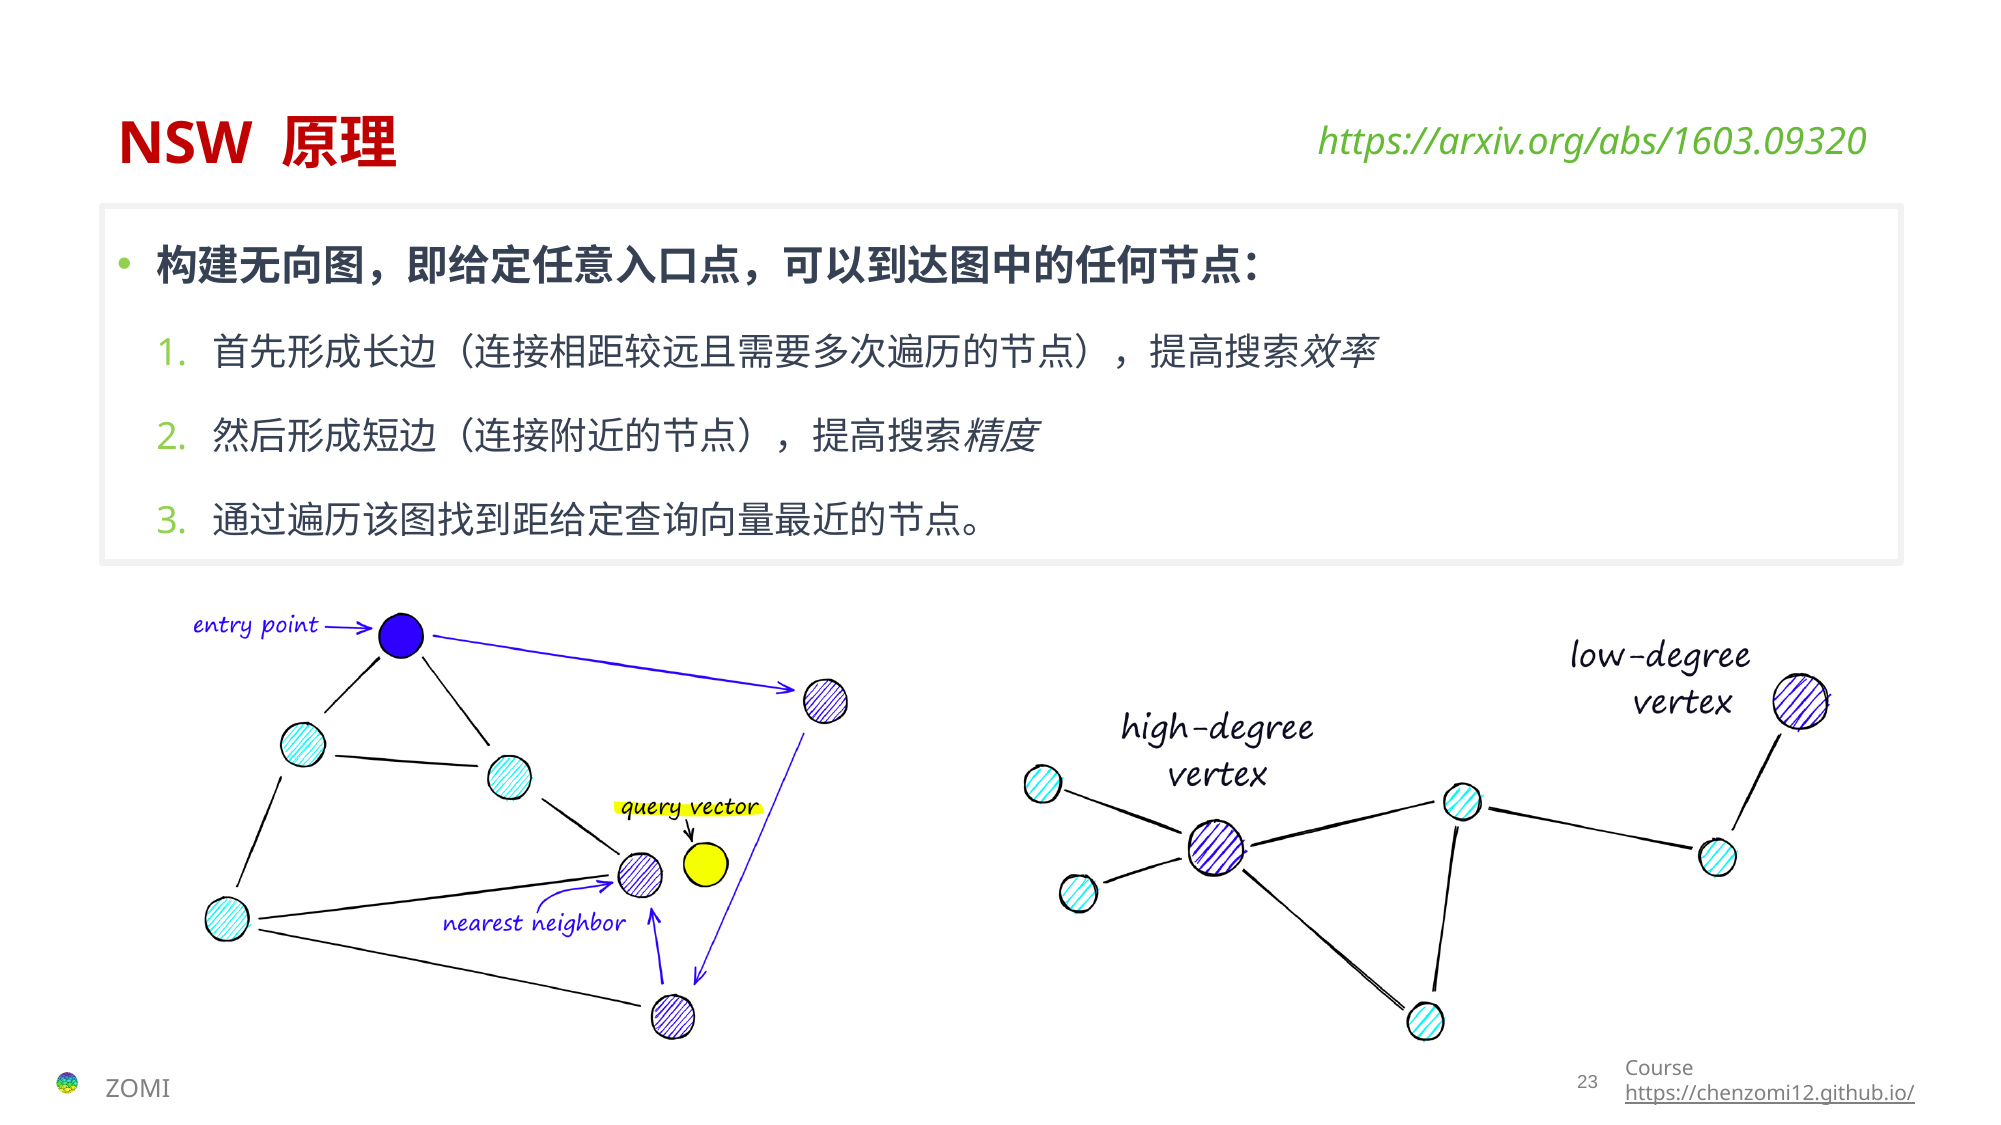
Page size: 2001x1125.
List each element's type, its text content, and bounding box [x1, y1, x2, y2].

title NSW 原理 [102, 91, 1901, 189]
list 构建无向图，即给定任意入口点，可以到达图中的任何节点： 首先形成长边（连接相距较远且需要多次遍历的节点），提高搜索效率 然后形成短边（连接附近的节点），提高搜索精度 通过遍历该图找到距给定查询向量最近的节点。 [102, 206, 1901, 563]
picture [1020, 635, 1835, 1043]
picture [139, 608, 911, 1043]
picture [57, 1073, 77, 1093]
text_box https://arxiv.org/abs/1603.09320 [1302, 109, 1882, 170]
